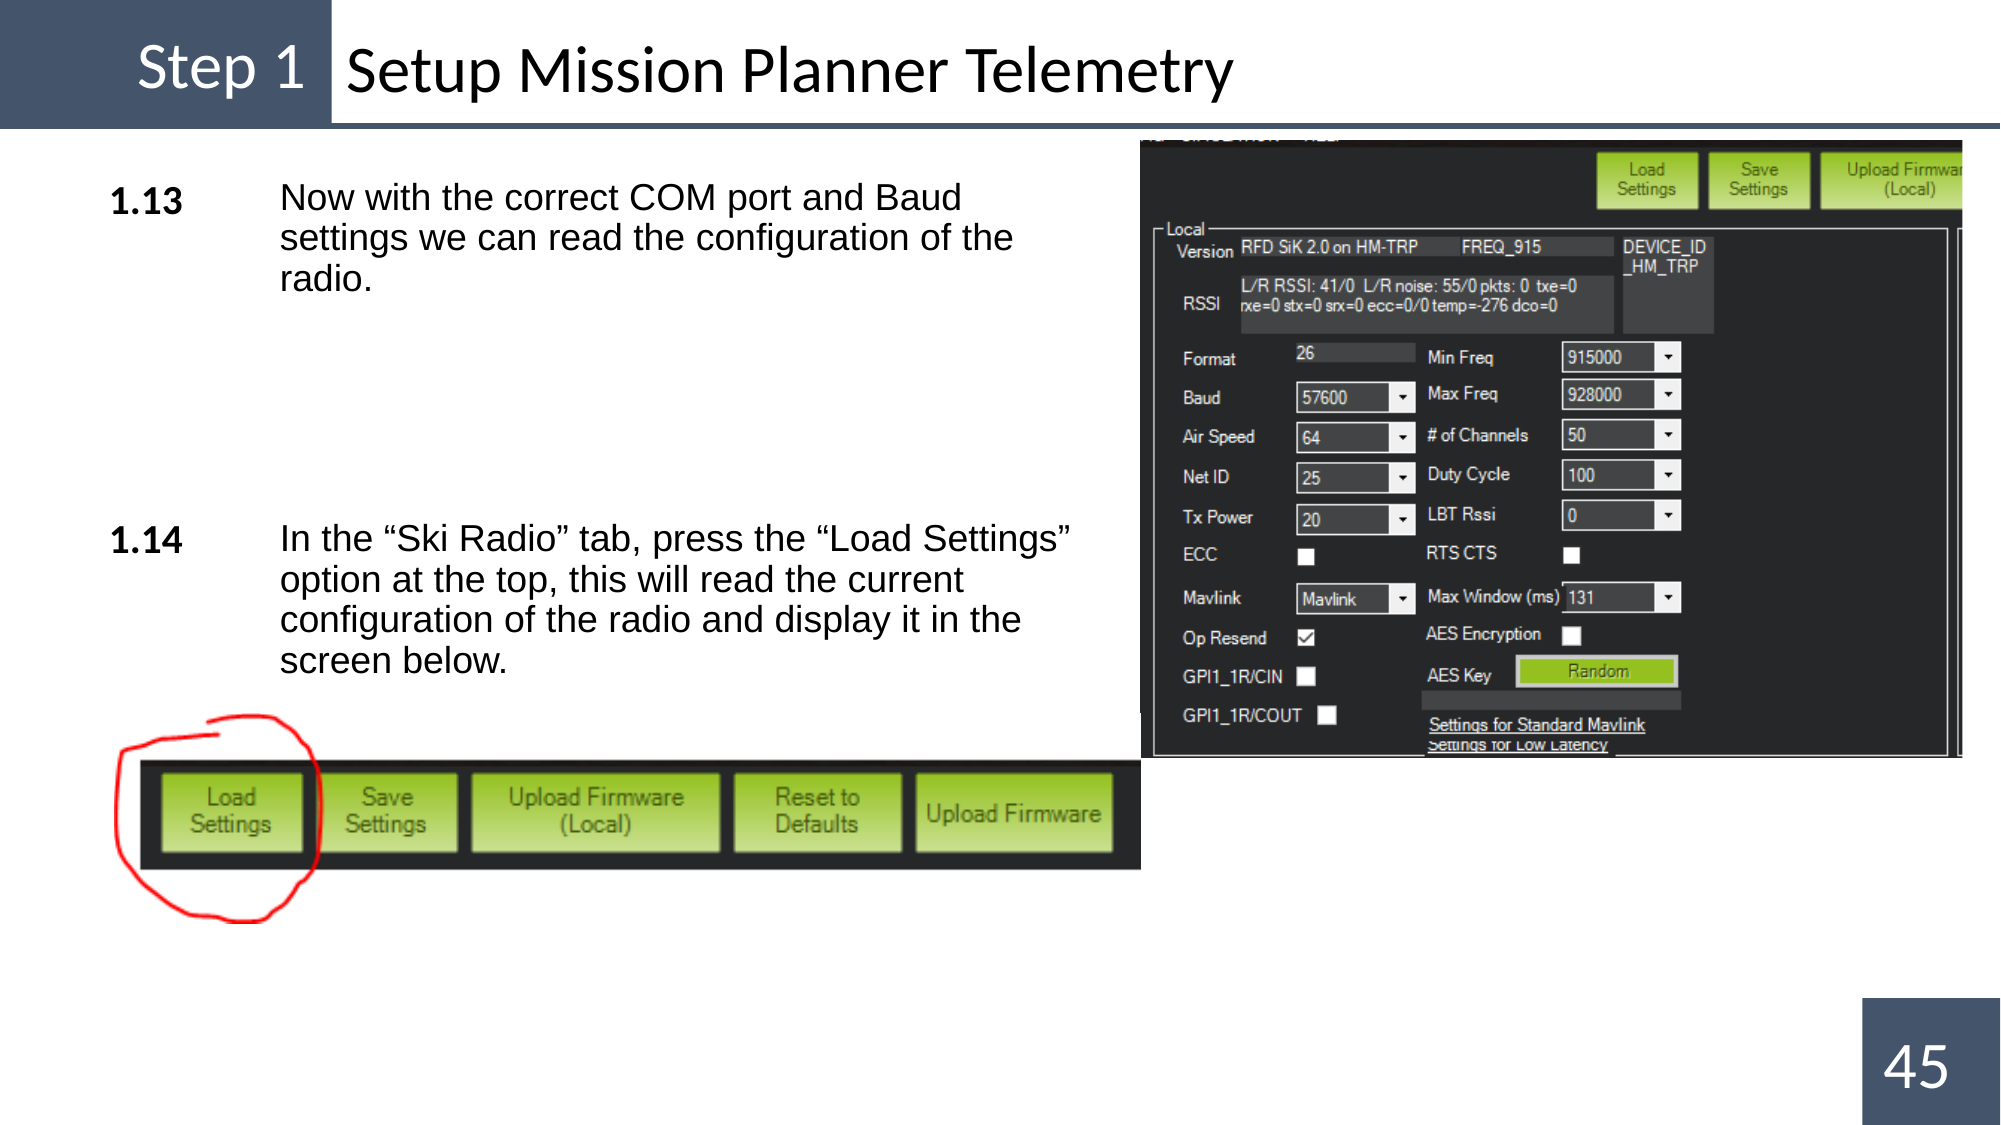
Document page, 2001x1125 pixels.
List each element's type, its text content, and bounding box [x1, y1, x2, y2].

text_box Step 1 [122, 15, 322, 110]
list 1.13 [93, 171, 222, 232]
list Now with the correct COM port and Baud settings we can read the configuration of the radio. [264, 170, 1113, 408]
picture [114, 140, 1963, 924]
list In the “Ski Radio” tab, press the “Load Settings” option at the top, this will read the current configuration of the radio and display it in the screen below. [264, 512, 1088, 713]
list 1.14 [93, 510, 222, 571]
list Setup Mission Planner Telemetry [331, 1, 1395, 141]
